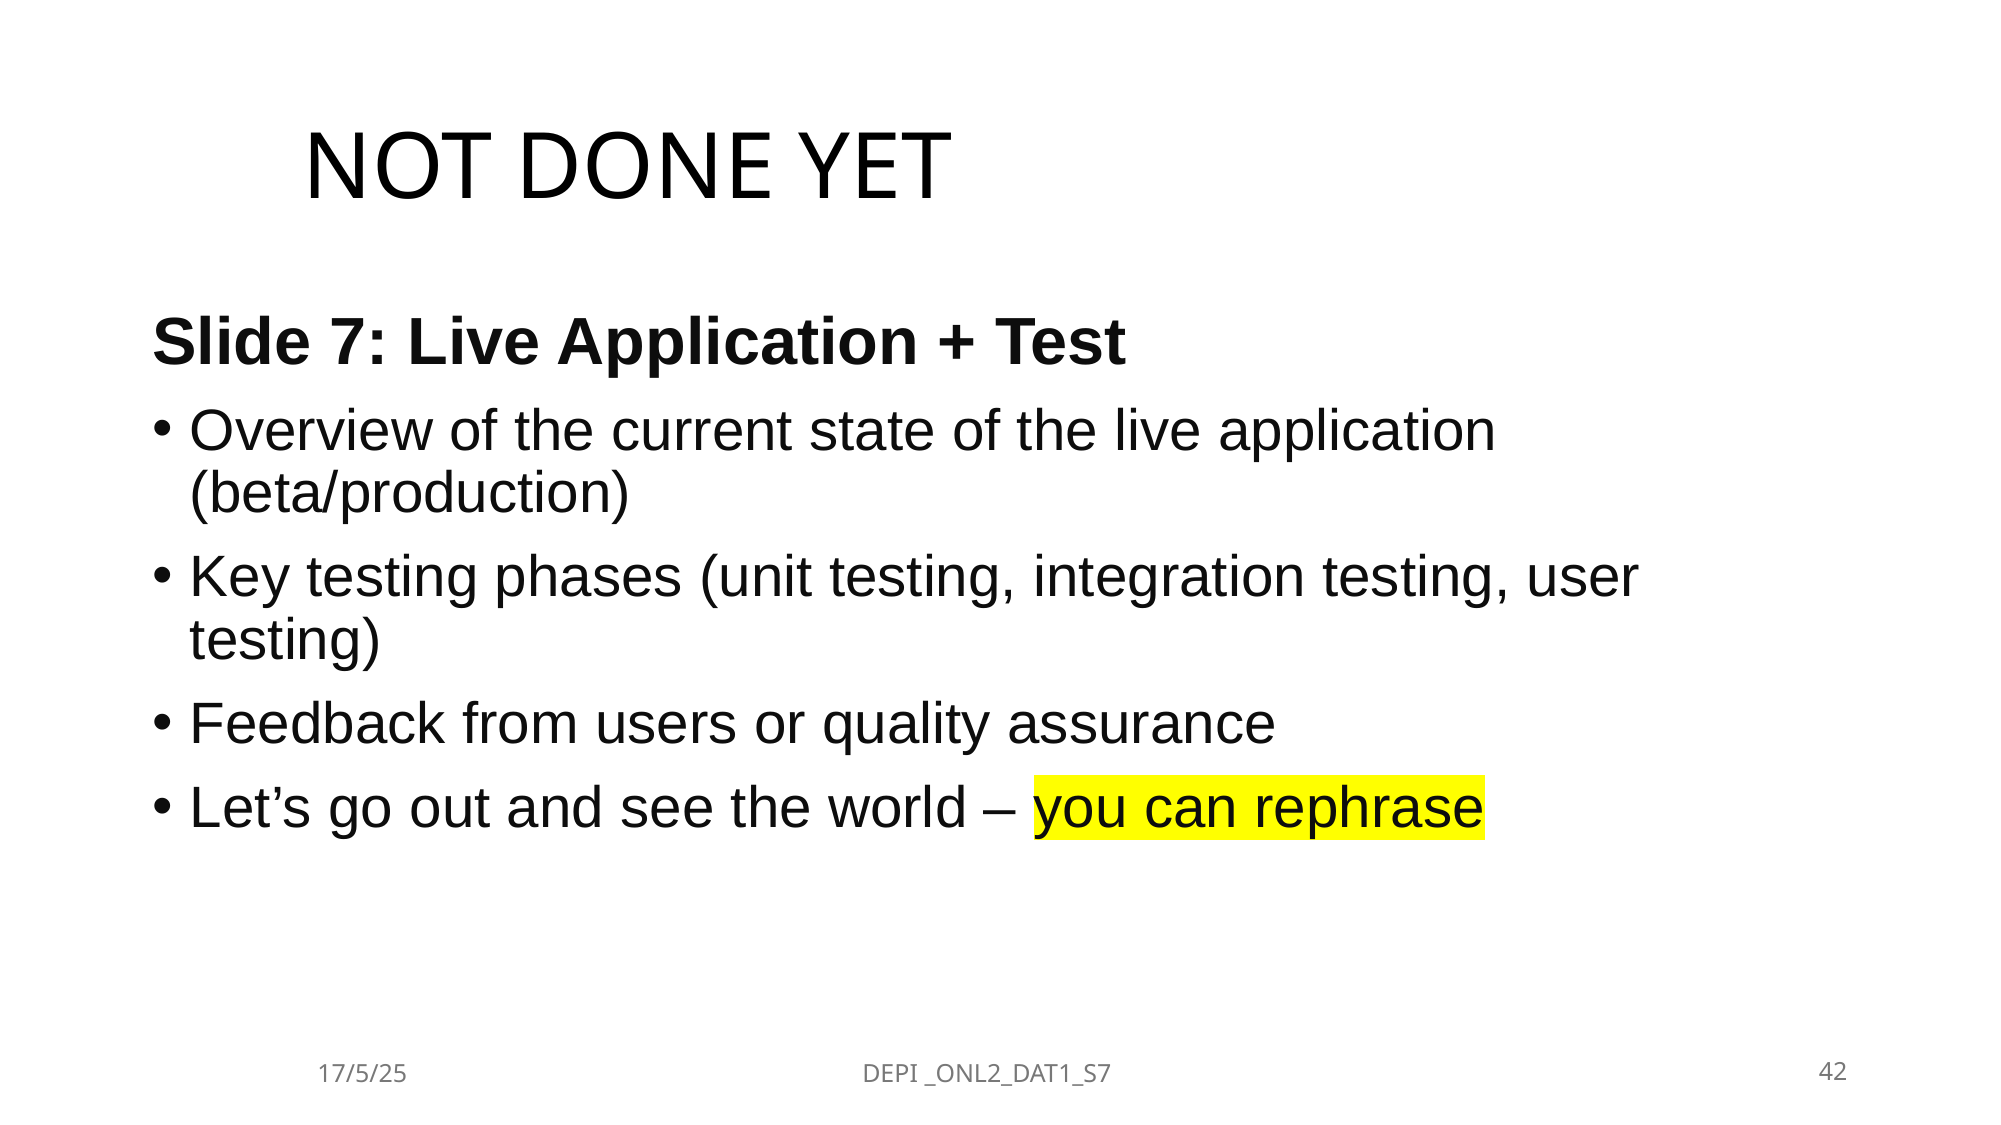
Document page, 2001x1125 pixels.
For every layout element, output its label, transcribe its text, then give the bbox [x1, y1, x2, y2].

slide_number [137, 1042, 588, 1103]
footer DEPI _ONL2_DAT1_S7 [636, 1042, 1338, 1103]
title NOT DONE YET [137, 59, 1863, 278]
slide_number 42 [1412, 1042, 1863, 1103]
list Slide 7: Live Application + Test Overview of the current state of the live application (beta/production) Key testing phases (unit testing, integration testing, user testing) Feedback from users or quality assurance Let’s go out and see the world – you can rephrase [137, 299, 1863, 1014]
